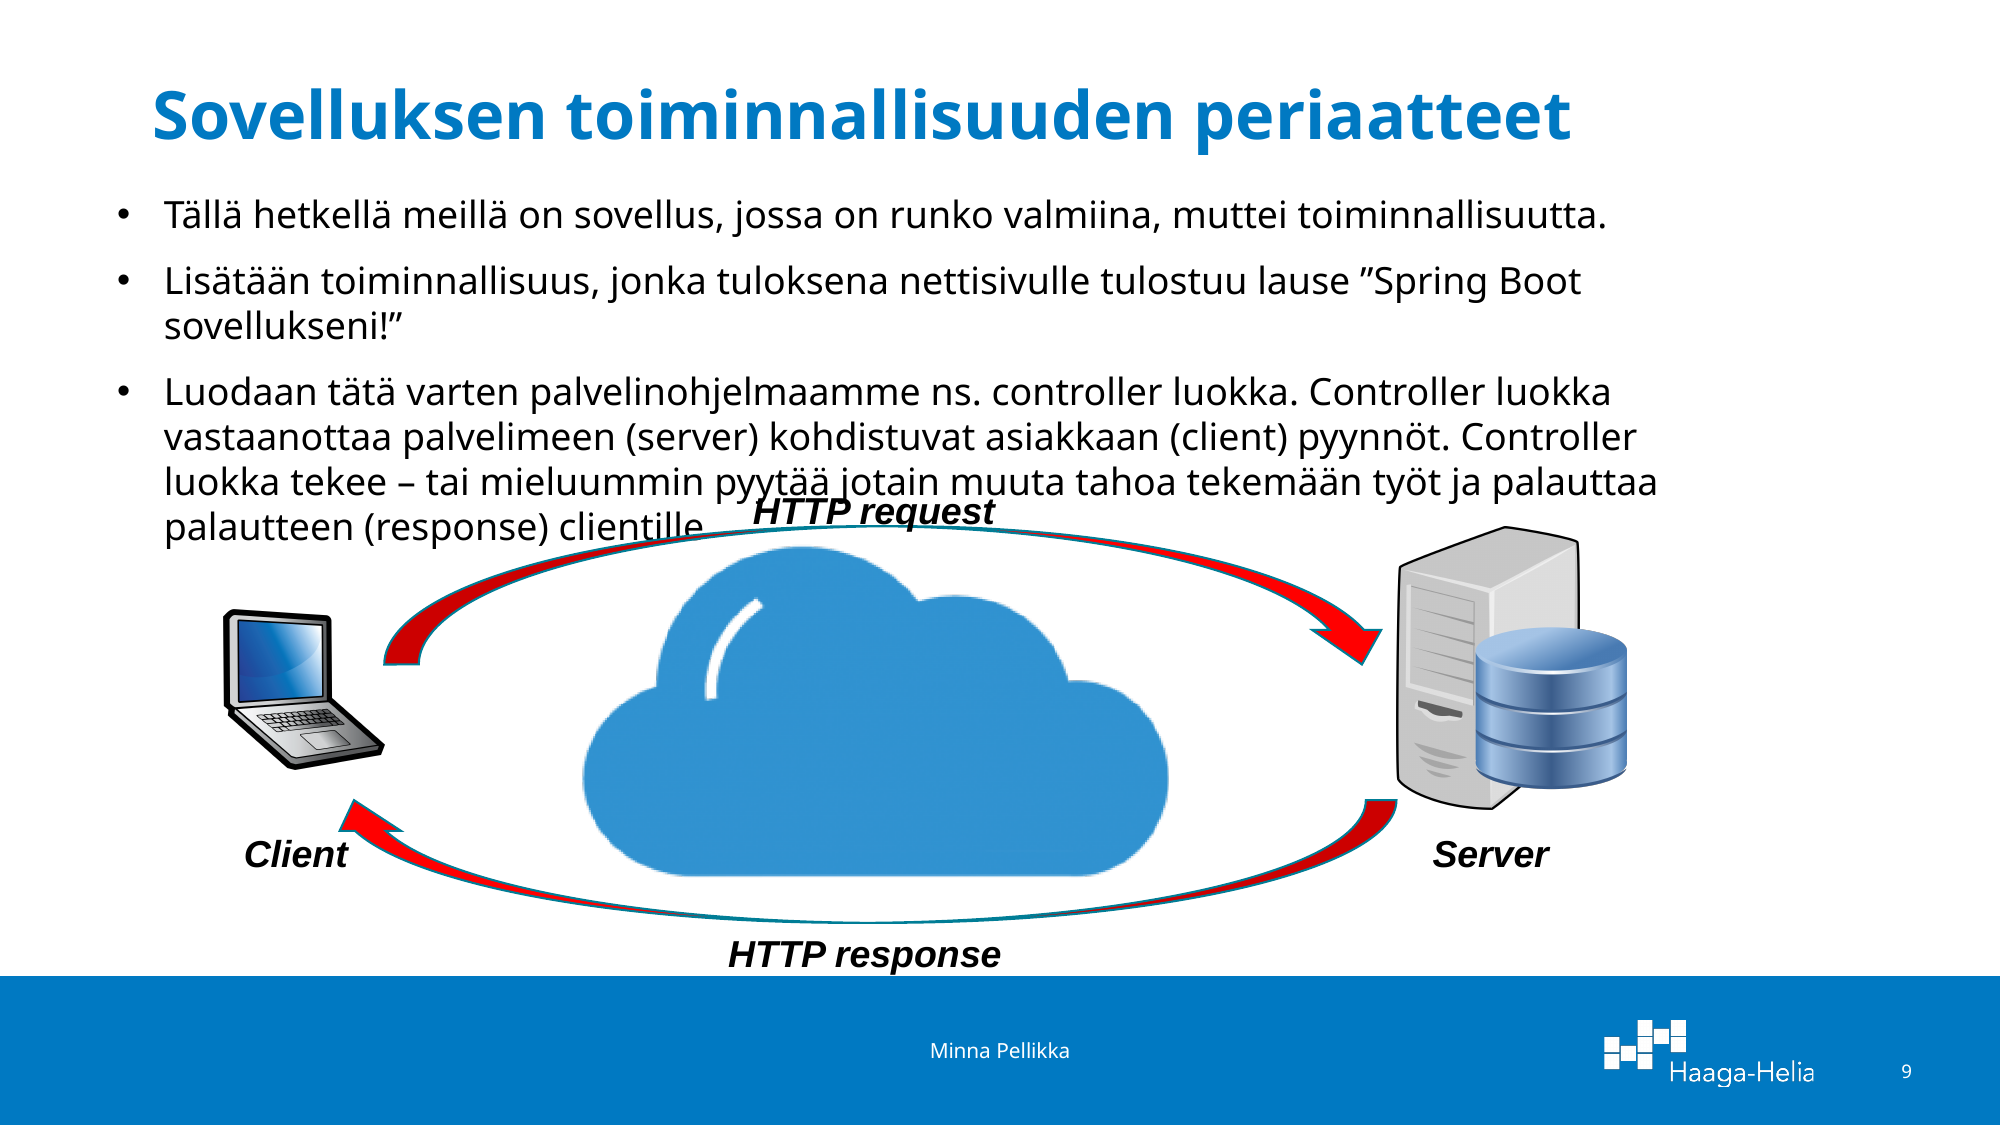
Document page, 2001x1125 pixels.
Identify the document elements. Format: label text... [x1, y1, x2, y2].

text_box Server [1417, 822, 1564, 883]
list Sovelluksen toiminnallisuuden periaatteet [137, 74, 1974, 146]
picture [581, 543, 1169, 878]
text_box [1066, 536, 1135, 543]
text_box HTTP request [738, 479, 1093, 540]
picture [1396, 526, 1627, 810]
text_box [385, 551, 581, 666]
picture [223, 609, 385, 770]
text_box Client [229, 822, 364, 883]
text_box [628, 530, 738, 543]
text_box [338, 798, 1396, 922]
list Tällä hetkellä meillä on sovellus, jossa on runko valmiina, muttei toiminnallisuutta. Lisätään toiminnallisuus, jonka tuloksena nettisivulle tulostuu lause ”Spring Boot sovellukseni!” Luodaan tätä varten palvelinohjelmaamme ns. controller luokka. Controller luokka vastaanottaa palvelimeen (server) kohdistuvat asiakkaan (client) pyynnöt. Controller luokka tekee – tai mieluummin pyytää jotain muuta tahoa tekemään työt ja palauttaa palautteen (response) clientille [102, 184, 1777, 879]
slide_number 9 [1813, 1043, 1927, 1103]
text_box [1169, 549, 1383, 666]
text_box HTTP response [713, 922, 1068, 983]
